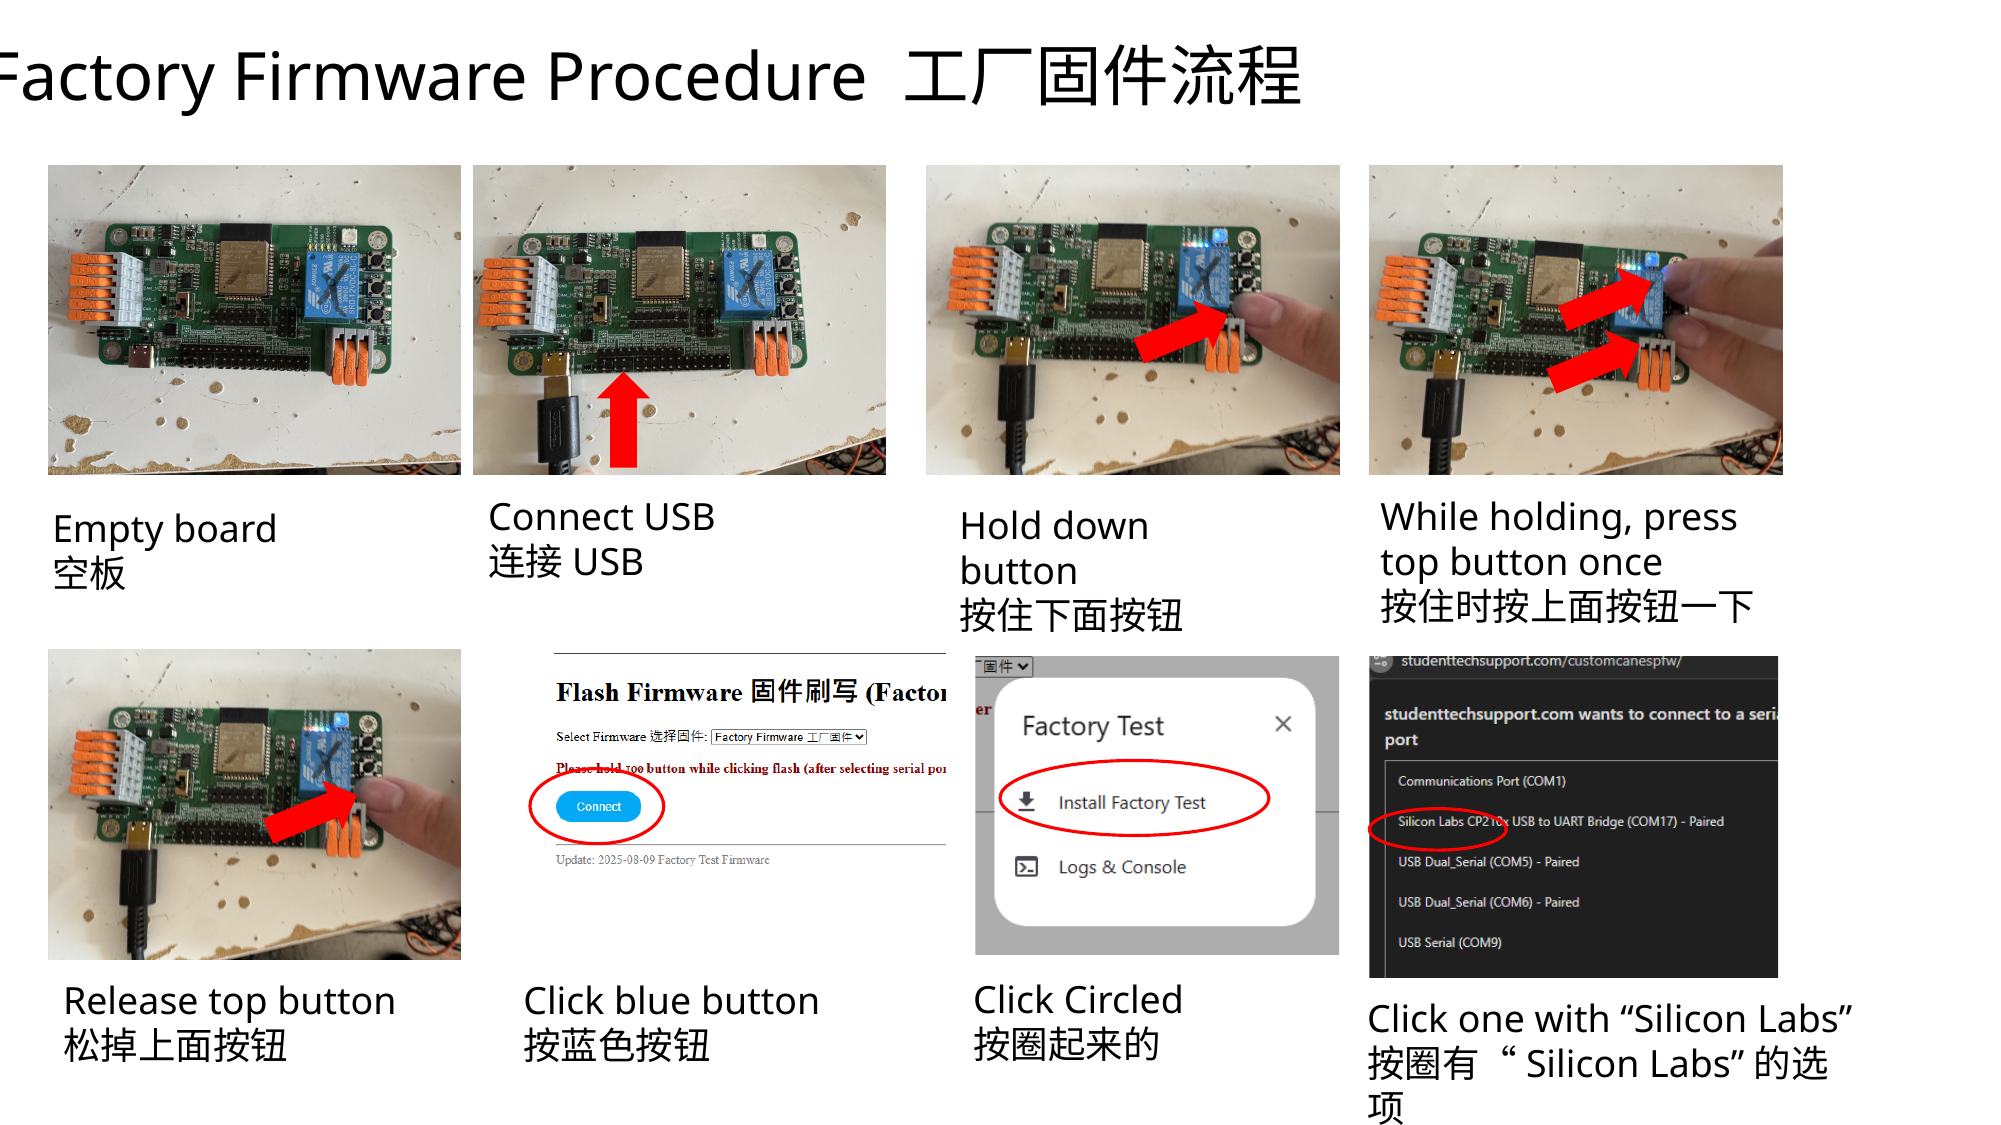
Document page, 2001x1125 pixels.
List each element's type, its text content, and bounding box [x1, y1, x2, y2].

picture [926, 165, 1340, 476]
text_box Empty board 空板 [37, 497, 474, 603]
text_box Click Circled 按圈起来的 [958, 968, 1323, 1074]
text_box Hold down button 按住下面按钮 [944, 494, 1282, 645]
picture [47, 165, 462, 476]
picture [974, 656, 1340, 955]
text_box Click blue button 按蓝色按钮 [508, 969, 945, 1075]
picture [1369, 165, 1783, 476]
text_box Factory Firmware Procedure 工厂固件流程 [0, 26, 1333, 122]
text_box Connect USB 连接USB [473, 485, 910, 591]
text_box Click one with “Silicon Labs” 按圈有“Silicon Labs”的选项 [1352, 987, 1874, 1125]
picture [47, 649, 462, 960]
picture [554, 653, 946, 935]
text_box While holding, press top button once 按住时按上面按钮一下 [1365, 485, 1779, 636]
text_box [528, 775, 554, 837]
picture [1368, 656, 1779, 978]
picture [472, 165, 887, 476]
text_box Release top button 松掉上面按钮 [48, 969, 461, 1075]
